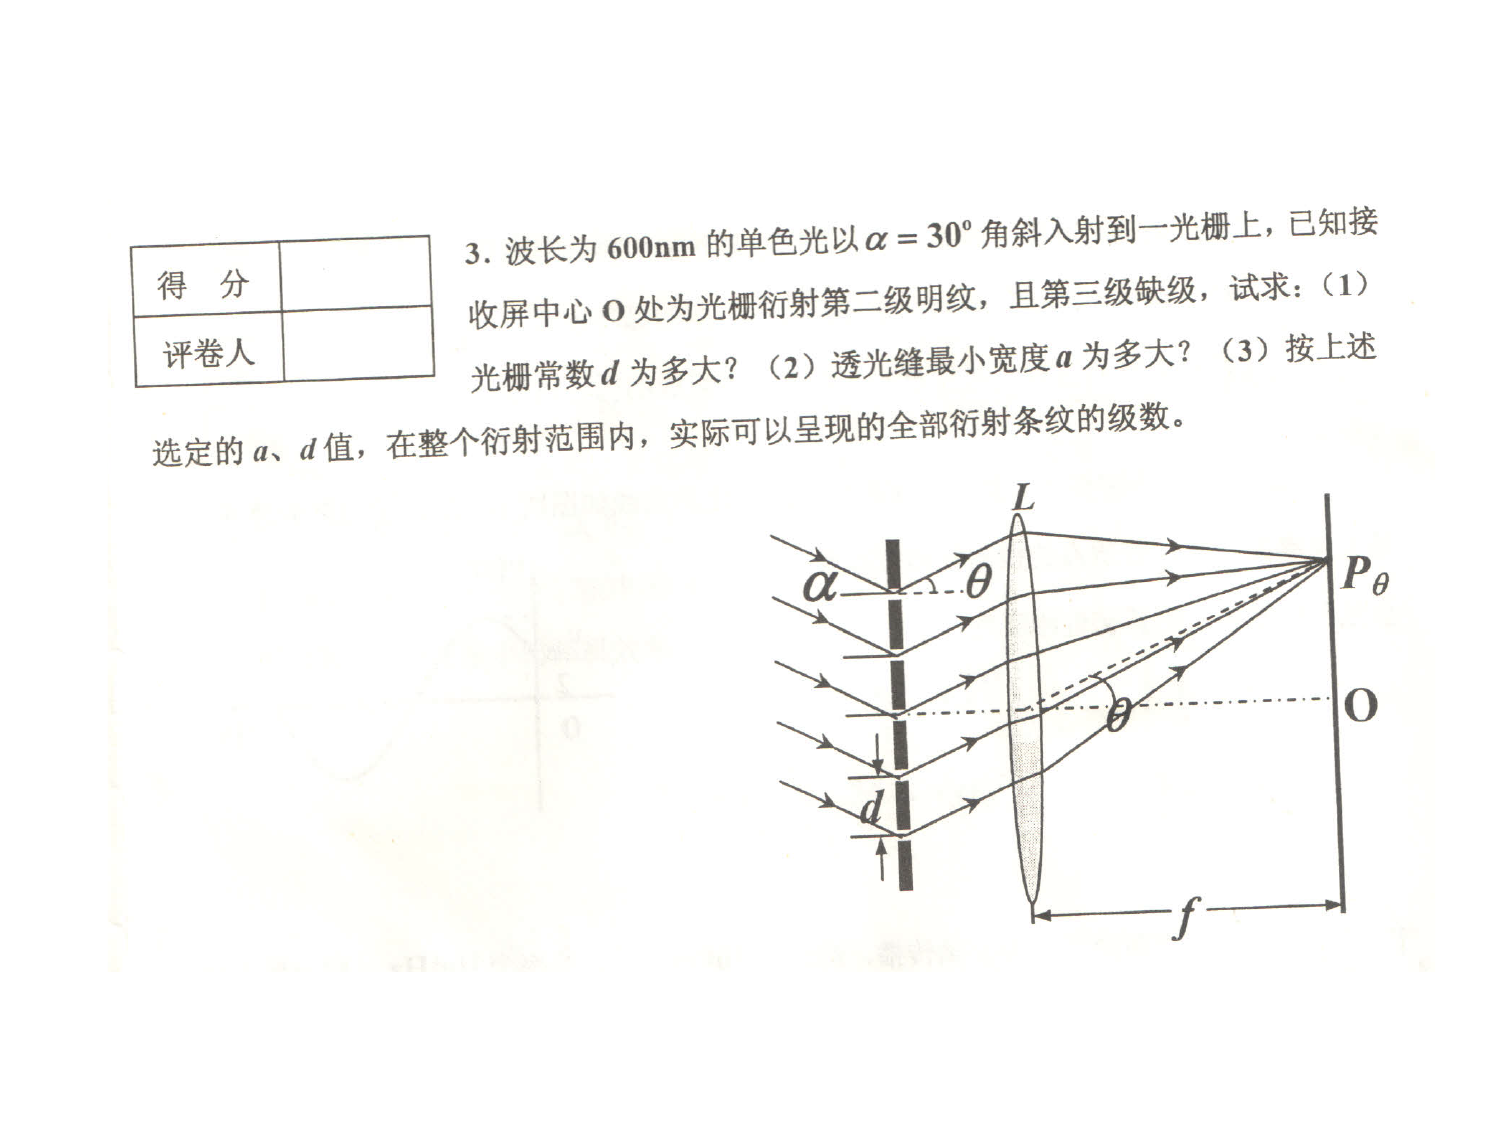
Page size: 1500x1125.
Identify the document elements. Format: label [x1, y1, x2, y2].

picture [107, 189, 1436, 973]
